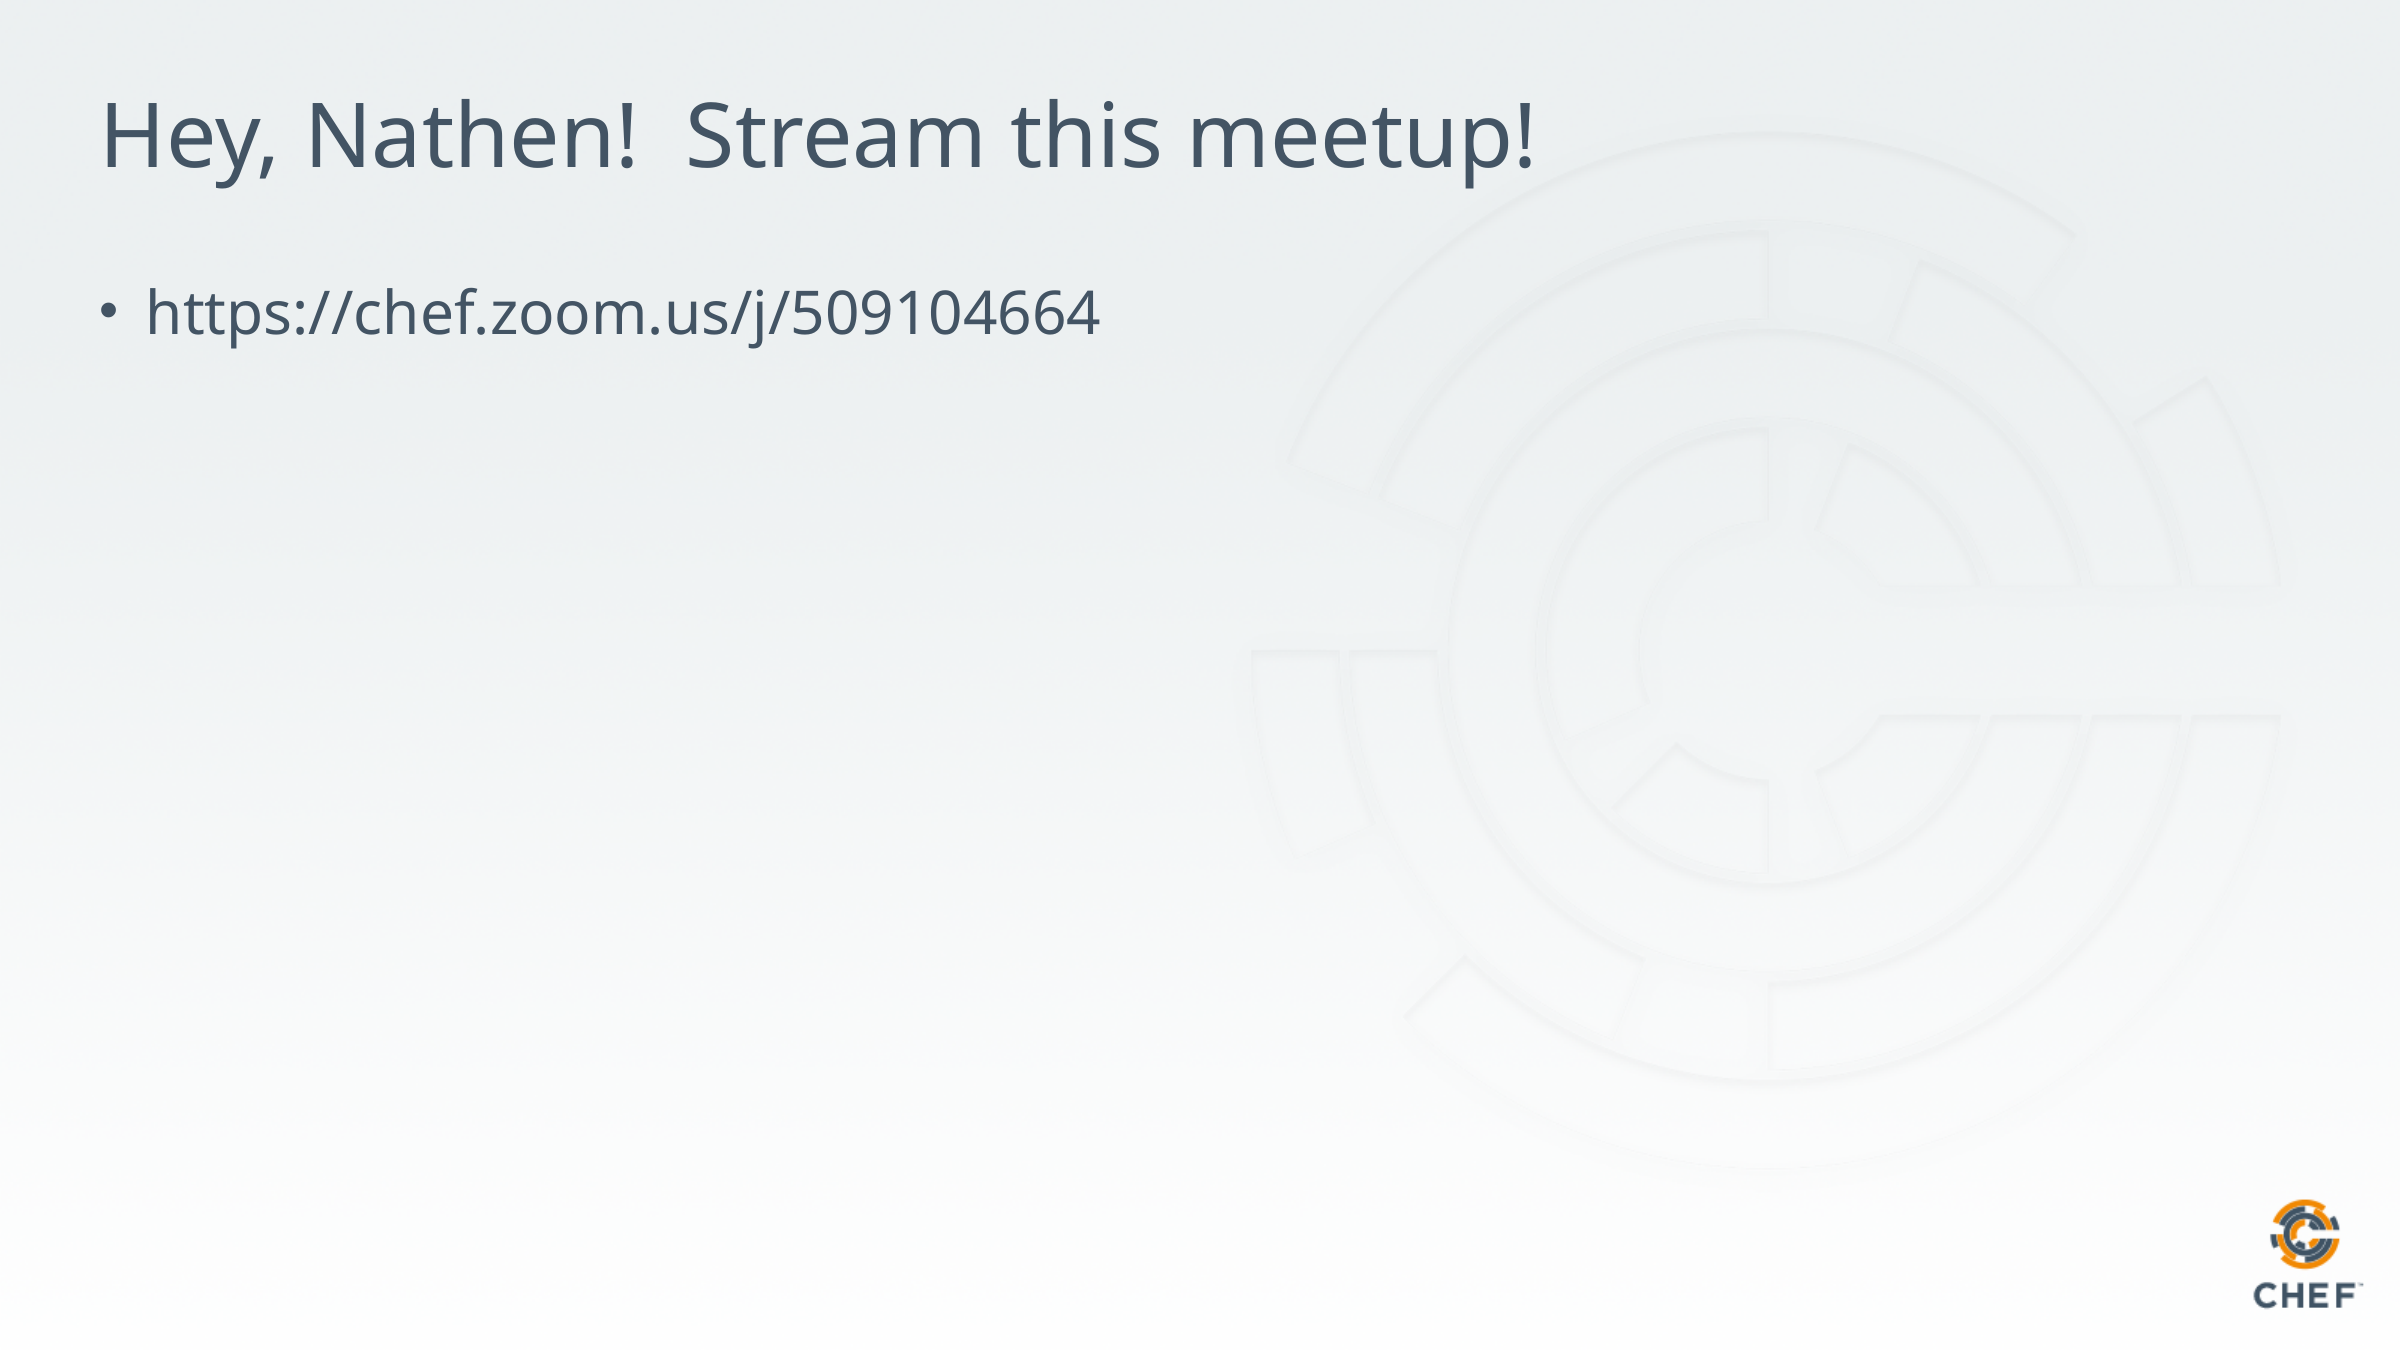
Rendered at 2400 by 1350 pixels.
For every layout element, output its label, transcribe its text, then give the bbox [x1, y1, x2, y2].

picture [0, 0, 2400, 1350]
title Hey, Nathen! Stream this meetup! [99, 90, 2300, 190]
list https://chef.zoom.us/j/509104664 [99, 274, 2300, 1064]
